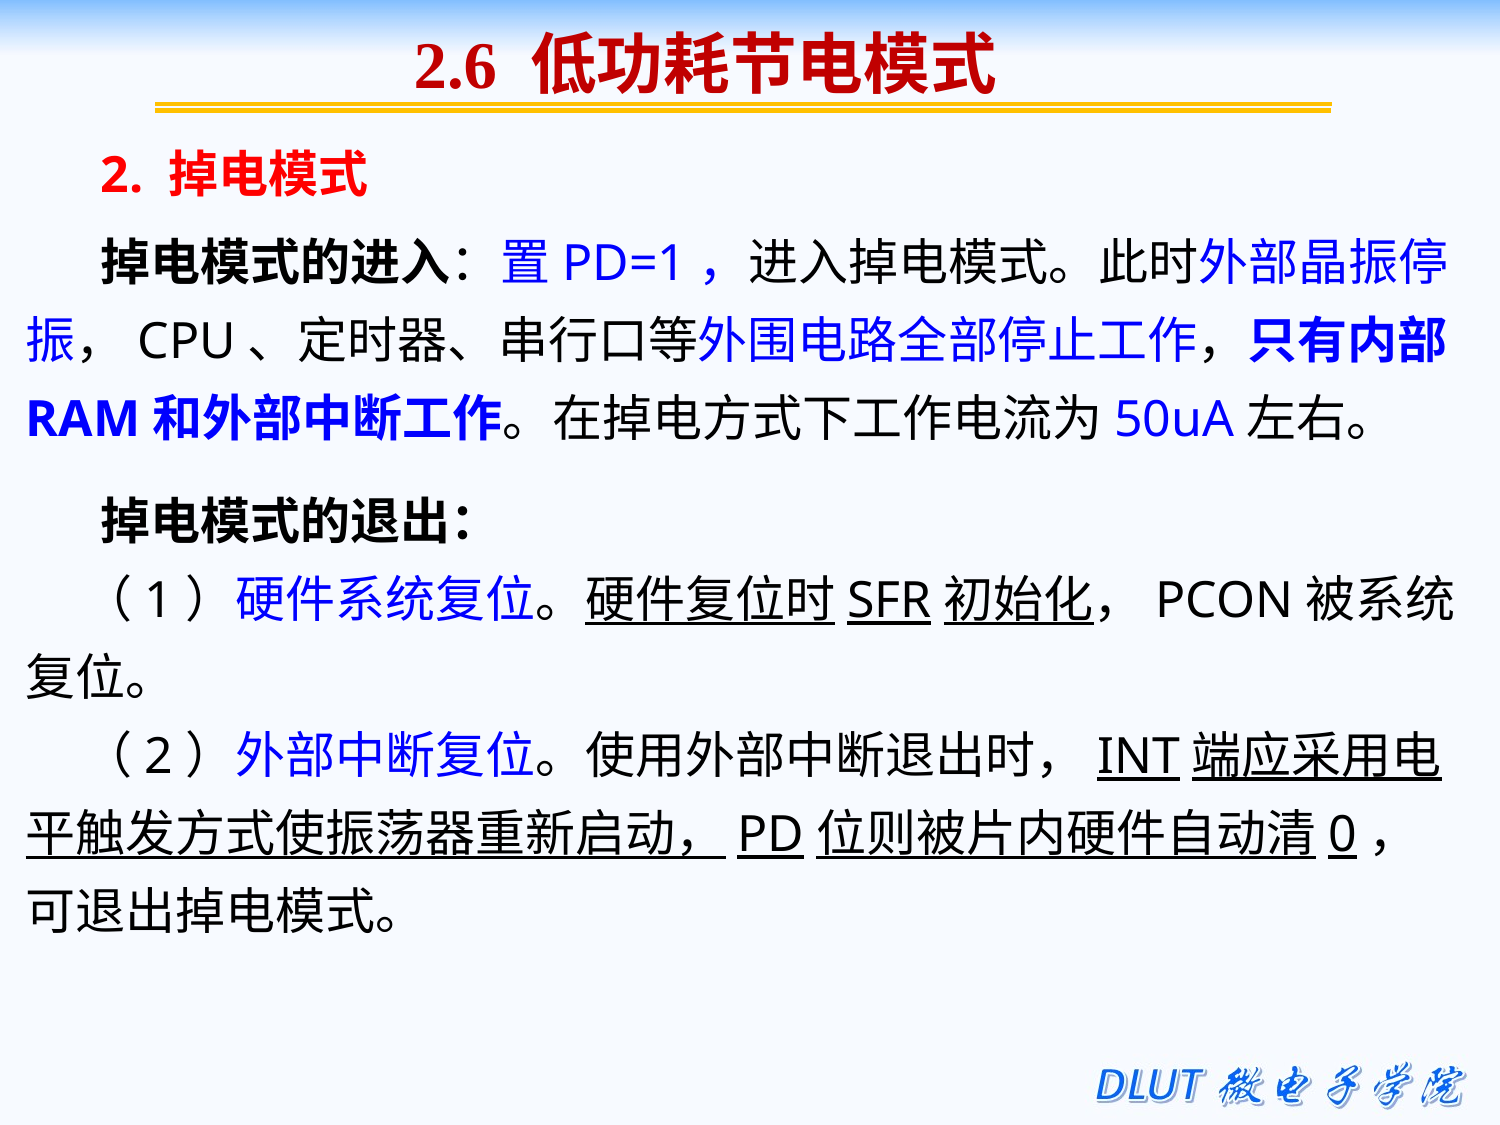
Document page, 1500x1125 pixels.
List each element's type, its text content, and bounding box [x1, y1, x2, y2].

picture [0, 0, 1500, 1125]
text_box 2. 掉电模式 掉电模式的进入：置PD=1，进入掉电模式。此时外部晶振停振，CPU、定时器、串行口等外围电路全部停止工作，只有内部RAM和外部中断工作。在掉电方式下工作电流为50uA左右。 掉电模式的退出： （1）硬件系统复位。硬件复位时SFR初始化，PCON被系统复位。 （2）外部中断复位。使用外部中断退出时，INT端应采用电平触发方式使振荡器重新启动，PD位则被片内硬件自动清0，可退出掉电模式。 [10, 117, 1476, 1016]
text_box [154, 103, 1332, 111]
text_box 2.6 低功耗节电模式 [398, 0, 1163, 103]
text_box 2.6 低功耗节电模式 [398, 111, 1163, 117]
